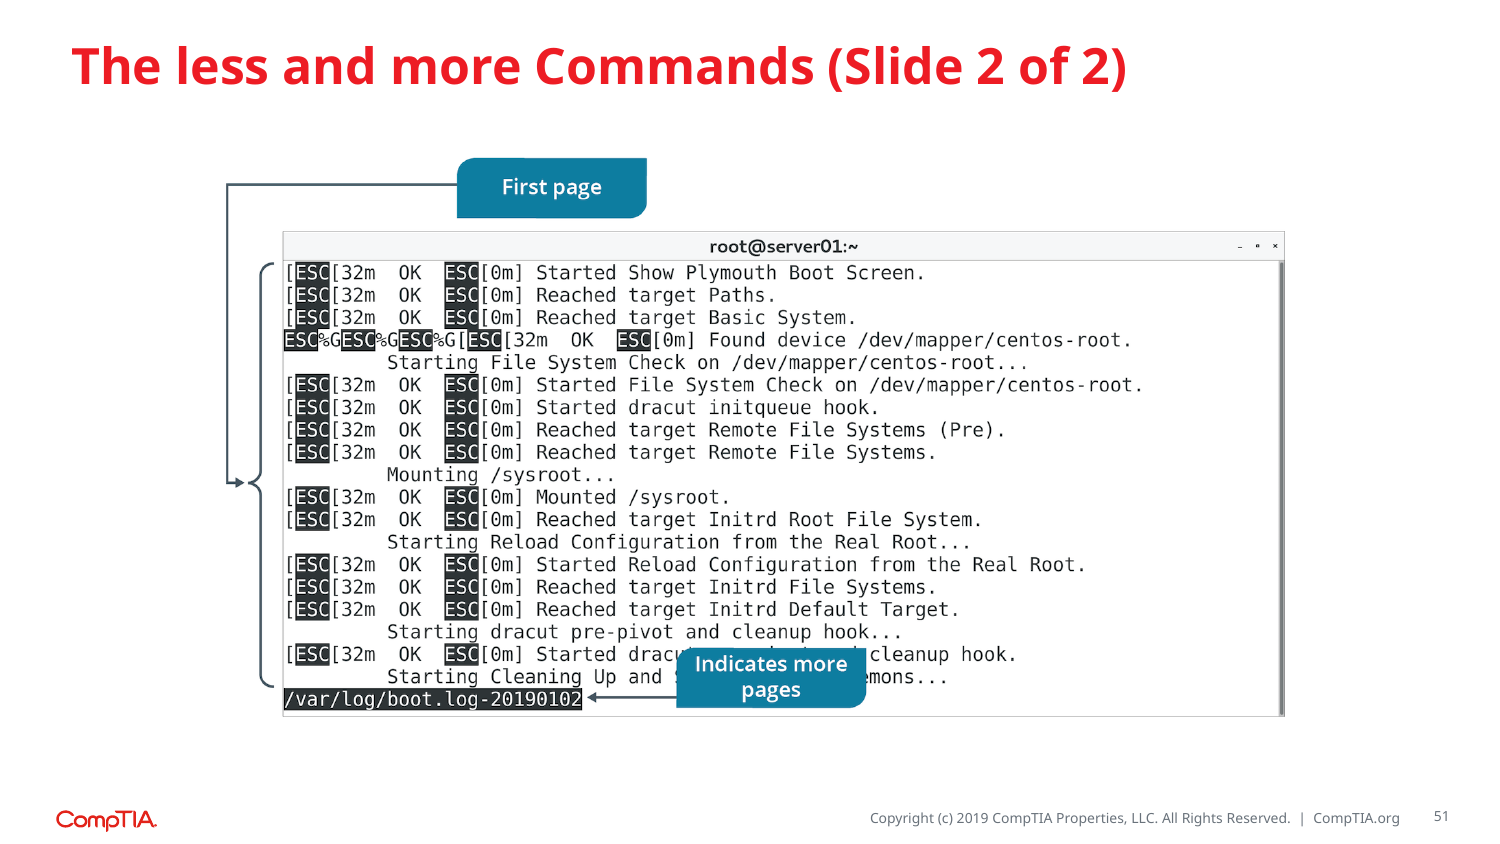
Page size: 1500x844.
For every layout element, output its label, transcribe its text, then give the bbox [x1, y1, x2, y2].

title The less and more Commands (Slide 2 of 2) [56, 12, 1444, 117]
picture [215, 126, 1285, 718]
slide_number 51 [1407, 800, 1450, 835]
